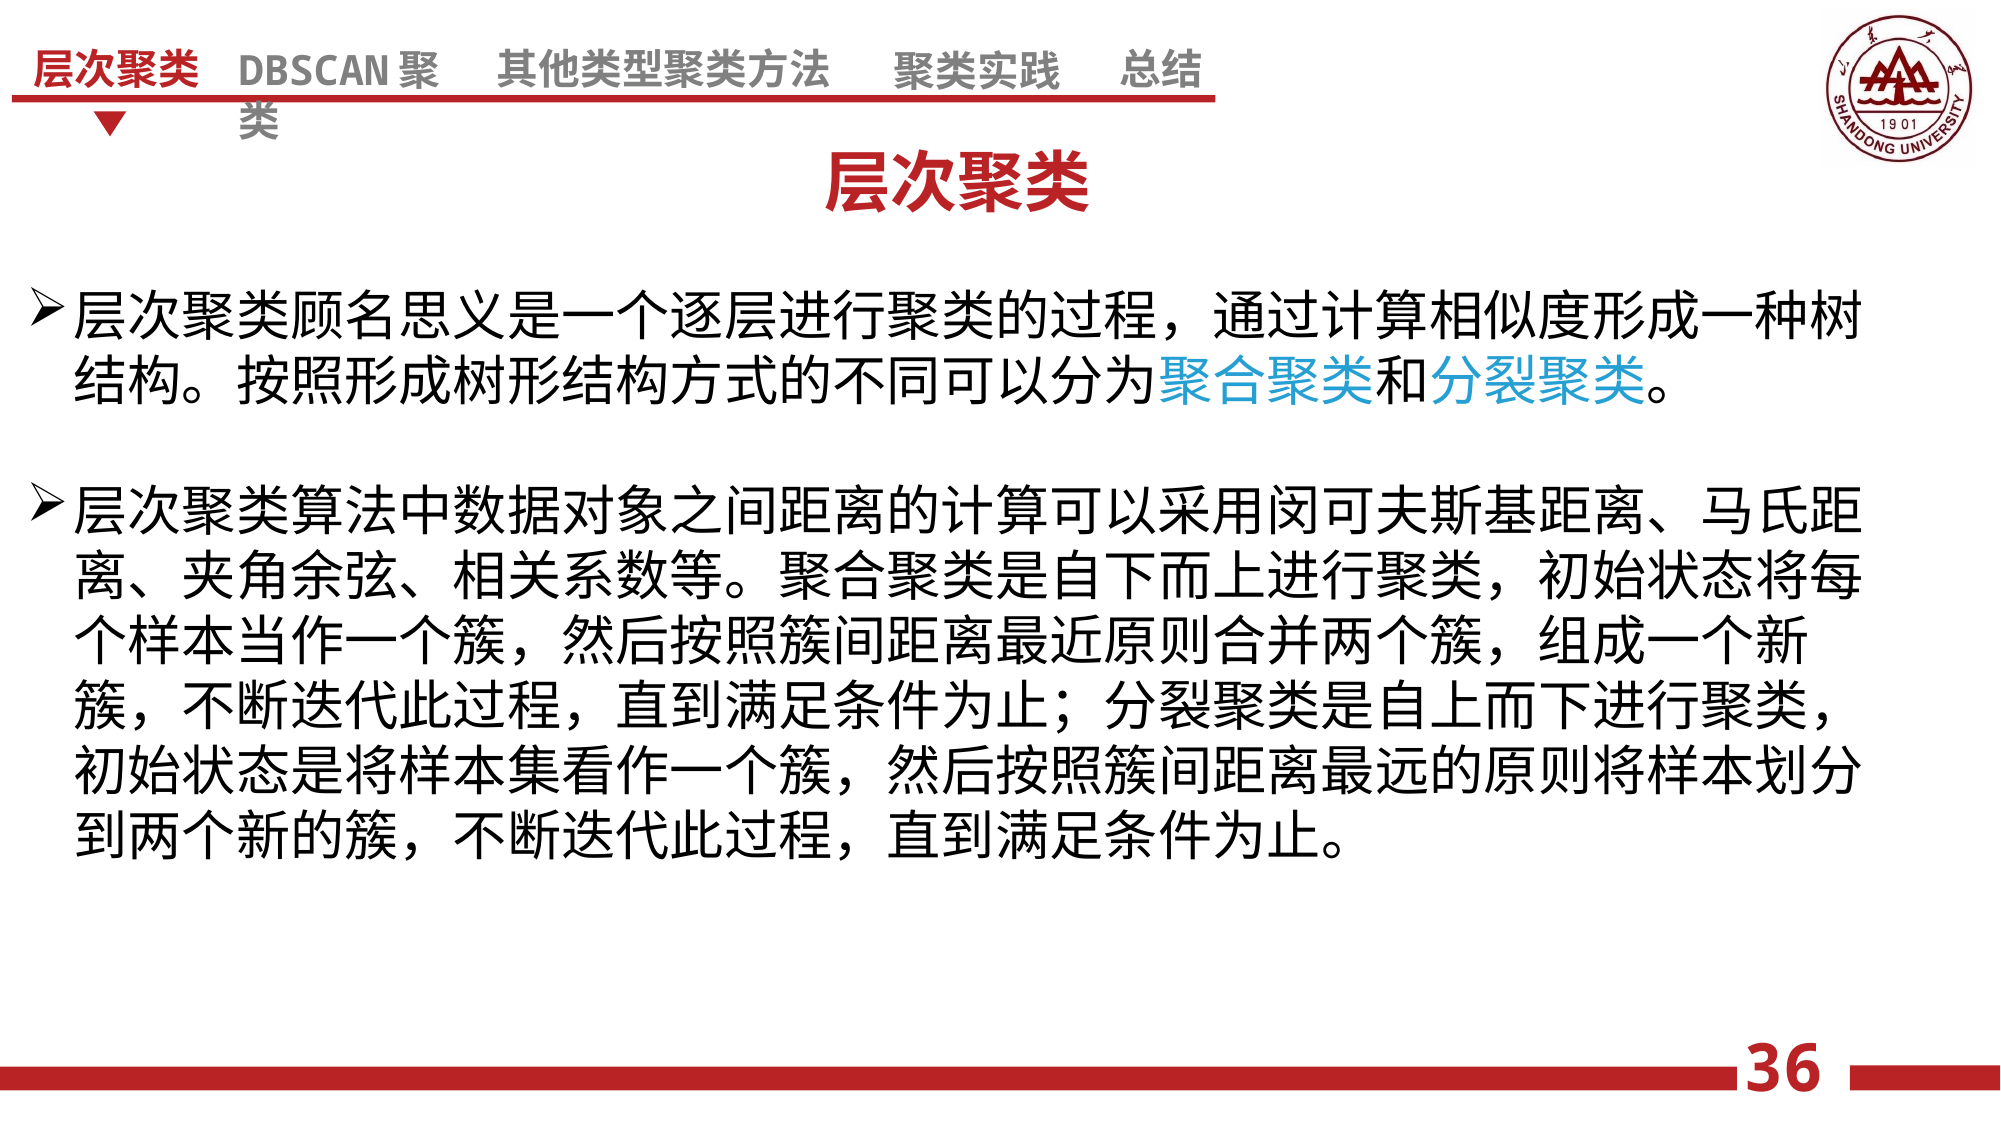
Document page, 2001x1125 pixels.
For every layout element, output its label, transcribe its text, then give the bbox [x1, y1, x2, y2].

text_box 层次聚类 [809, 132, 1107, 228]
text_box 层次聚类顾名思义是一个逐层进行聚类的过程，通过计算相似度形成一种树结构。按照形成树形结构方式的不同可以分为聚合聚类和分裂聚类。 层次聚类算法中数据对象之间距离的计算可以采用闵可夫斯基距离、马氏距离、夹角余弦、相关系数等。聚合聚类是自下而上进行聚类，初始状态将每个样本当作一个簇，然后按照簇间距离最近原则合并两个簇，组成一个新簇，不断迭代此过程，直到满足条件为止；分裂聚类是自上而下进行聚类，初始状态是将样本集看作一个簇，然后按照簇间距离最远的原则将样本划分到两个新的簇，不断迭代此过程，直到满足条件为止。 [11, 274, 1928, 874]
picture [1820, 9, 1977, 167]
